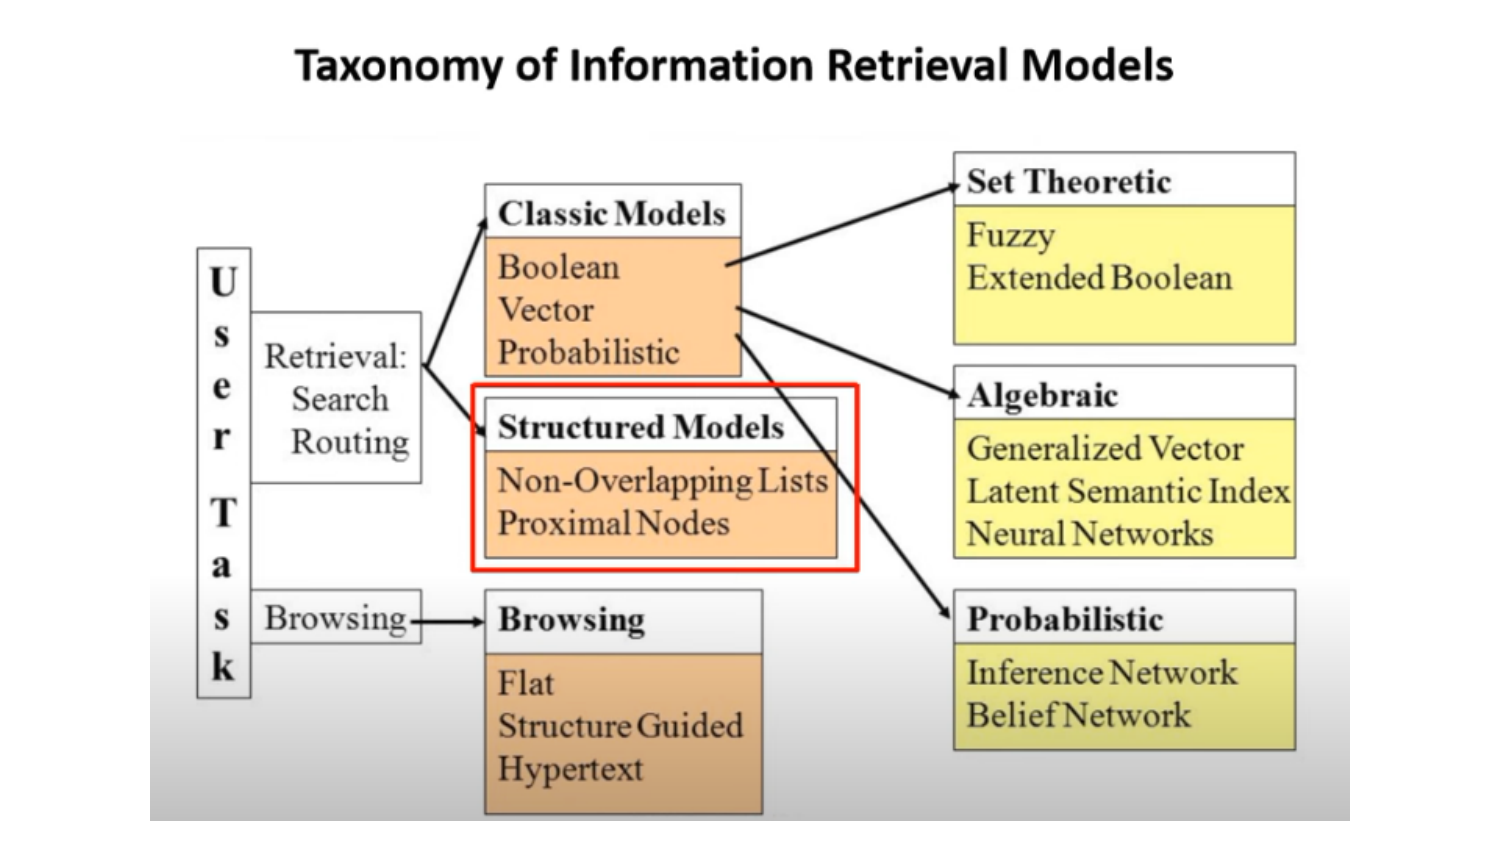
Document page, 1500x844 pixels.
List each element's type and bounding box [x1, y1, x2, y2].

picture [149, 23, 1351, 821]
